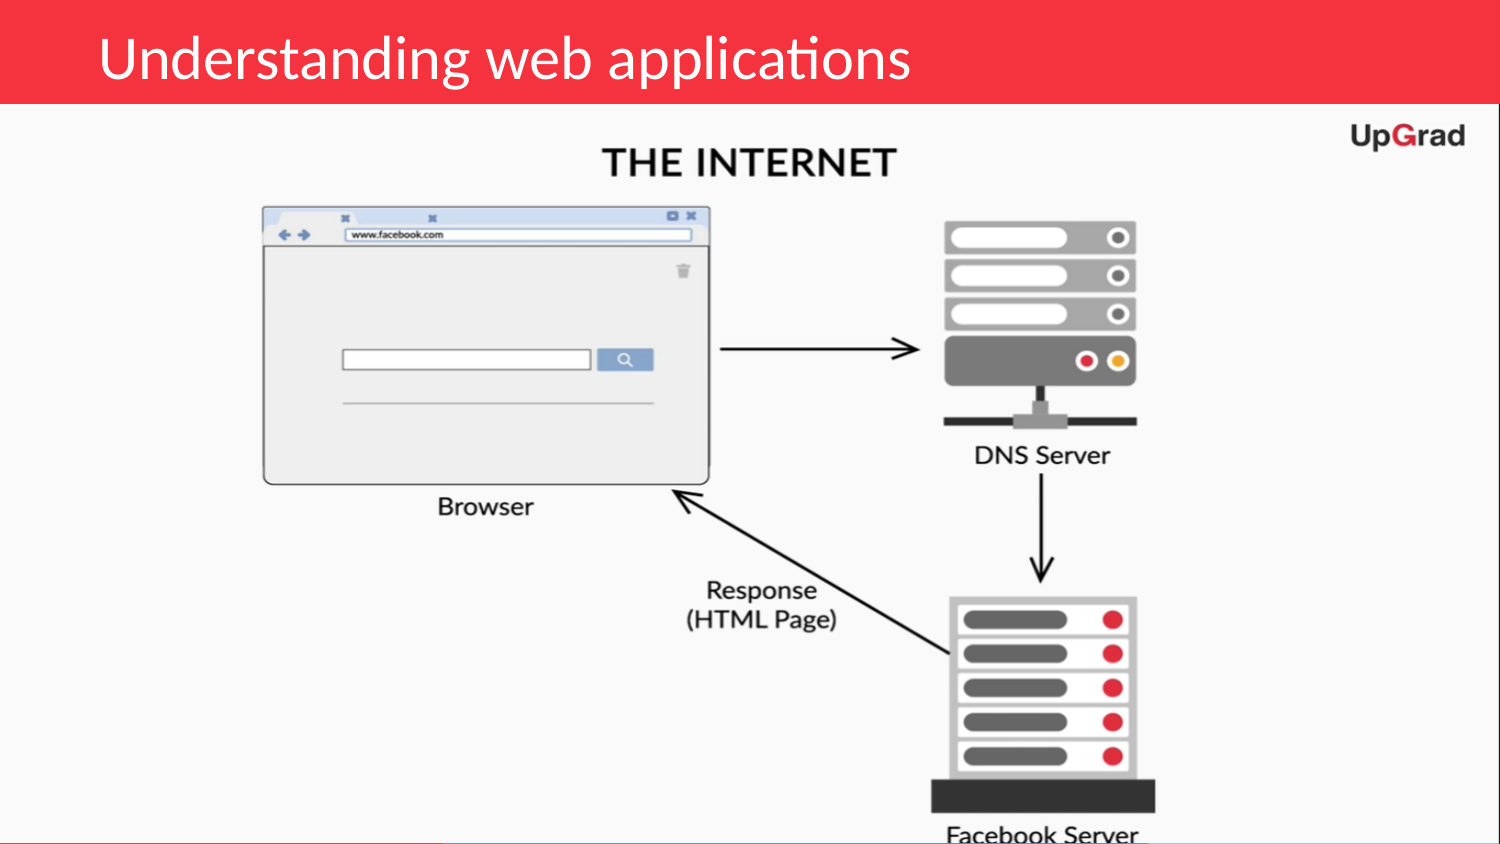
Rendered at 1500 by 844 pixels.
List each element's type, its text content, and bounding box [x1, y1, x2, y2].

picture [0, 104, 1500, 844]
text_box [0, 0, 1500, 103]
text_box Understanding web applications [83, 2, 1289, 102]
